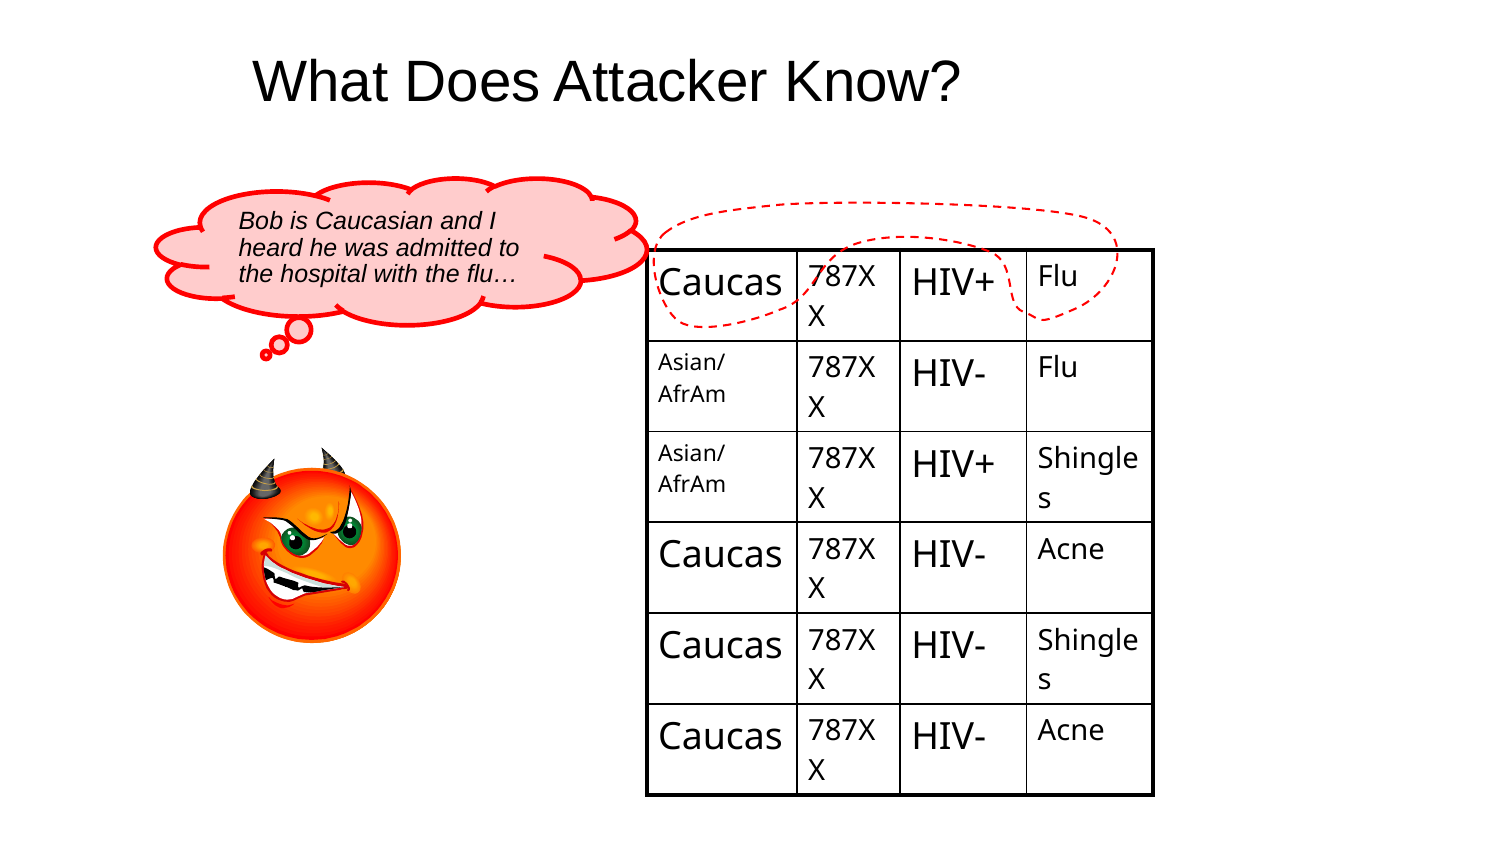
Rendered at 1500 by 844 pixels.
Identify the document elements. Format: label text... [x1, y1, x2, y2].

table_cell Shingles [1027, 614, 1151, 703]
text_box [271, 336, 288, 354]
title What Does Attacker Know? [237, 28, 1194, 141]
table_header 787XX [798, 252, 899, 340]
table_header Flu [1027, 252, 1151, 340]
table_cell Shingles [1027, 432, 1151, 521]
table_cell HIV- [901, 705, 1026, 793]
table_cell 787XX [798, 432, 899, 521]
table_cell HIV- [901, 523, 1026, 612]
table_cell Acne [1027, 523, 1151, 612]
text_box Bob is Caucasian and I heard he was admitted to the hospital with the flu… [155, 178, 648, 343]
table_cell HIV- [901, 614, 1026, 703]
table_cell 787XX [798, 342, 899, 431]
table_cell Caucas [649, 614, 796, 703]
table_cell Caucas [649, 705, 796, 793]
text_box [653, 202, 1118, 328]
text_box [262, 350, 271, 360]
table_cell 787XX [798, 614, 899, 703]
picture [221, 446, 402, 644]
table_cell 787XX [798, 705, 899, 793]
table_cell Acne [1027, 705, 1151, 793]
table_header HIV+ [901, 252, 1026, 340]
table_cell Flu [1027, 342, 1151, 431]
table_cell HIV+ [901, 432, 1026, 521]
table_cell Asian/AfrAm [649, 432, 796, 521]
table_cell Caucas [649, 523, 796, 612]
table_cell Asian/AfrAm [649, 342, 796, 431]
table_cell HIV- [901, 342, 1026, 431]
table_header Caucas [649, 252, 796, 340]
table_cell 787XX [798, 523, 899, 612]
